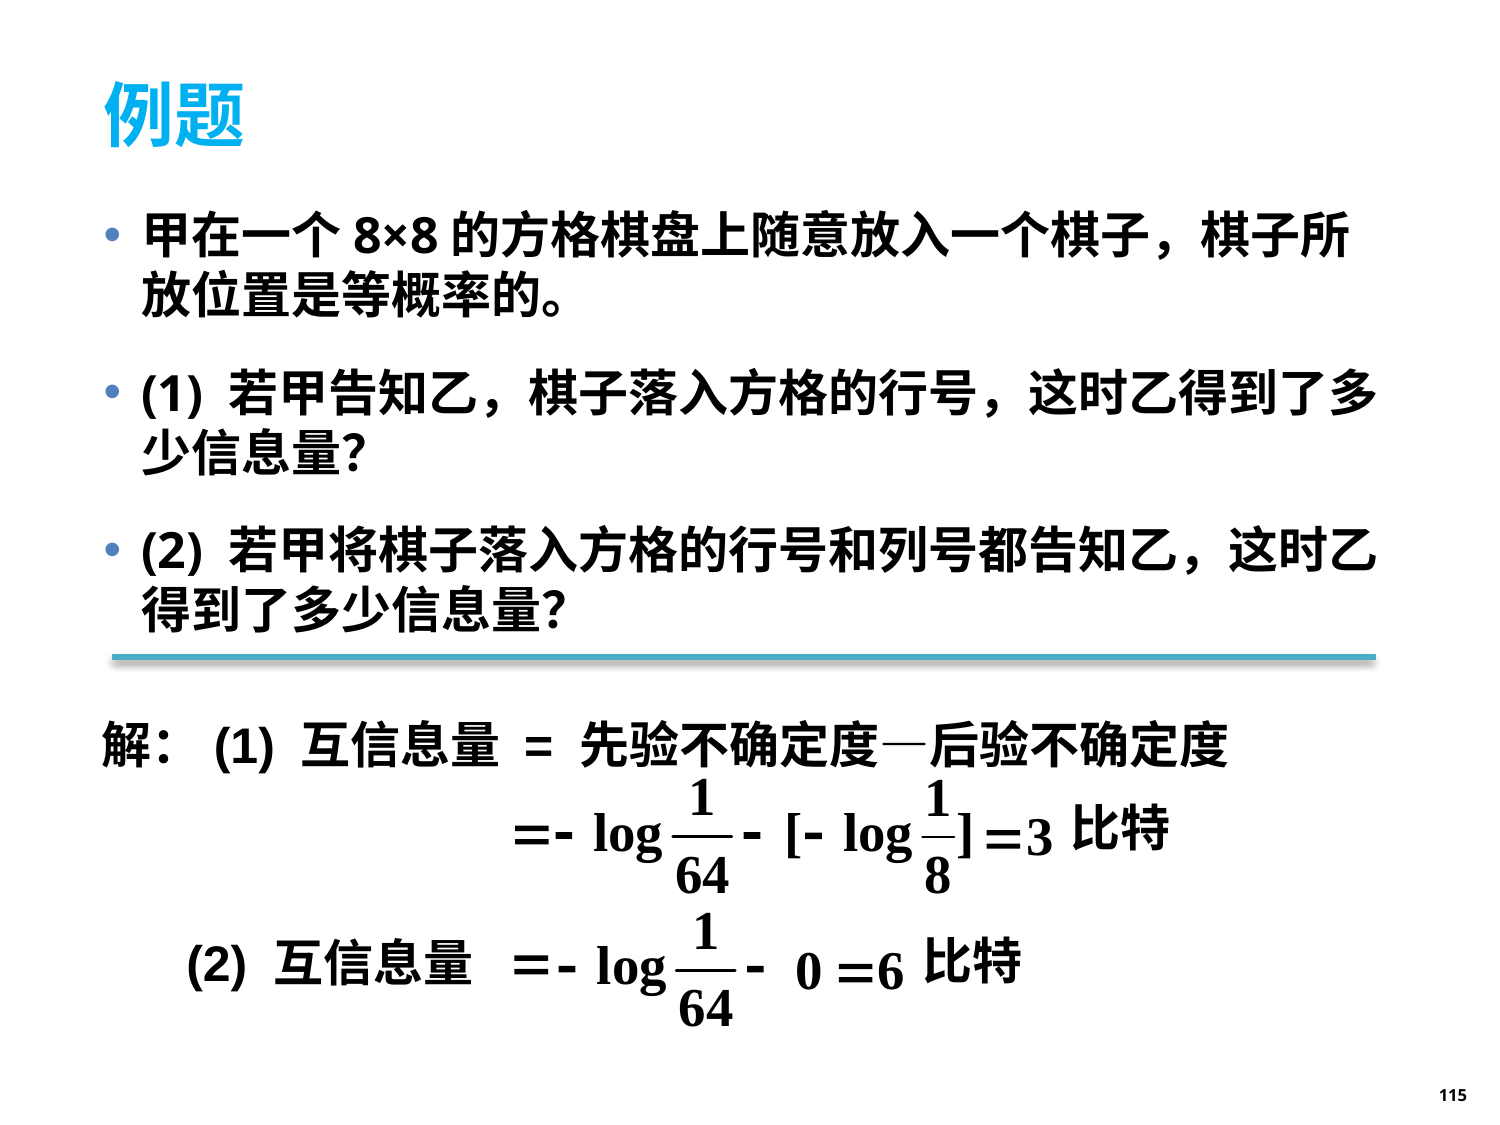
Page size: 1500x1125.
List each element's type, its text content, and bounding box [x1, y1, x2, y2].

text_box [780, 759, 982, 907]
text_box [171, 923, 635, 1001]
list 甲在一个8×8的方格棋盘上随意放入一个棋子，棋子所放位置是等概率的。 (1) 若甲告知乙，棋子落入方格的行号，这时乙得到了多少信息量？ (2) 若甲将棋子落入方格的行号和列号都告知乙，这时乙得到了多少信息量？ [88, 196, 1412, 1024]
title 例题 [88, 30, 1412, 164]
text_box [825, 922, 1248, 1004]
slide_number 115 [1379, 1075, 1483, 1118]
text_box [549, 893, 788, 1040]
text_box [501, 759, 780, 907]
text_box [973, 788, 1395, 870]
text_box 解：(1) 互信息量 = 先验不确定度—后验不确定度 [86, 705, 1353, 781]
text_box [787, 938, 818, 1003]
